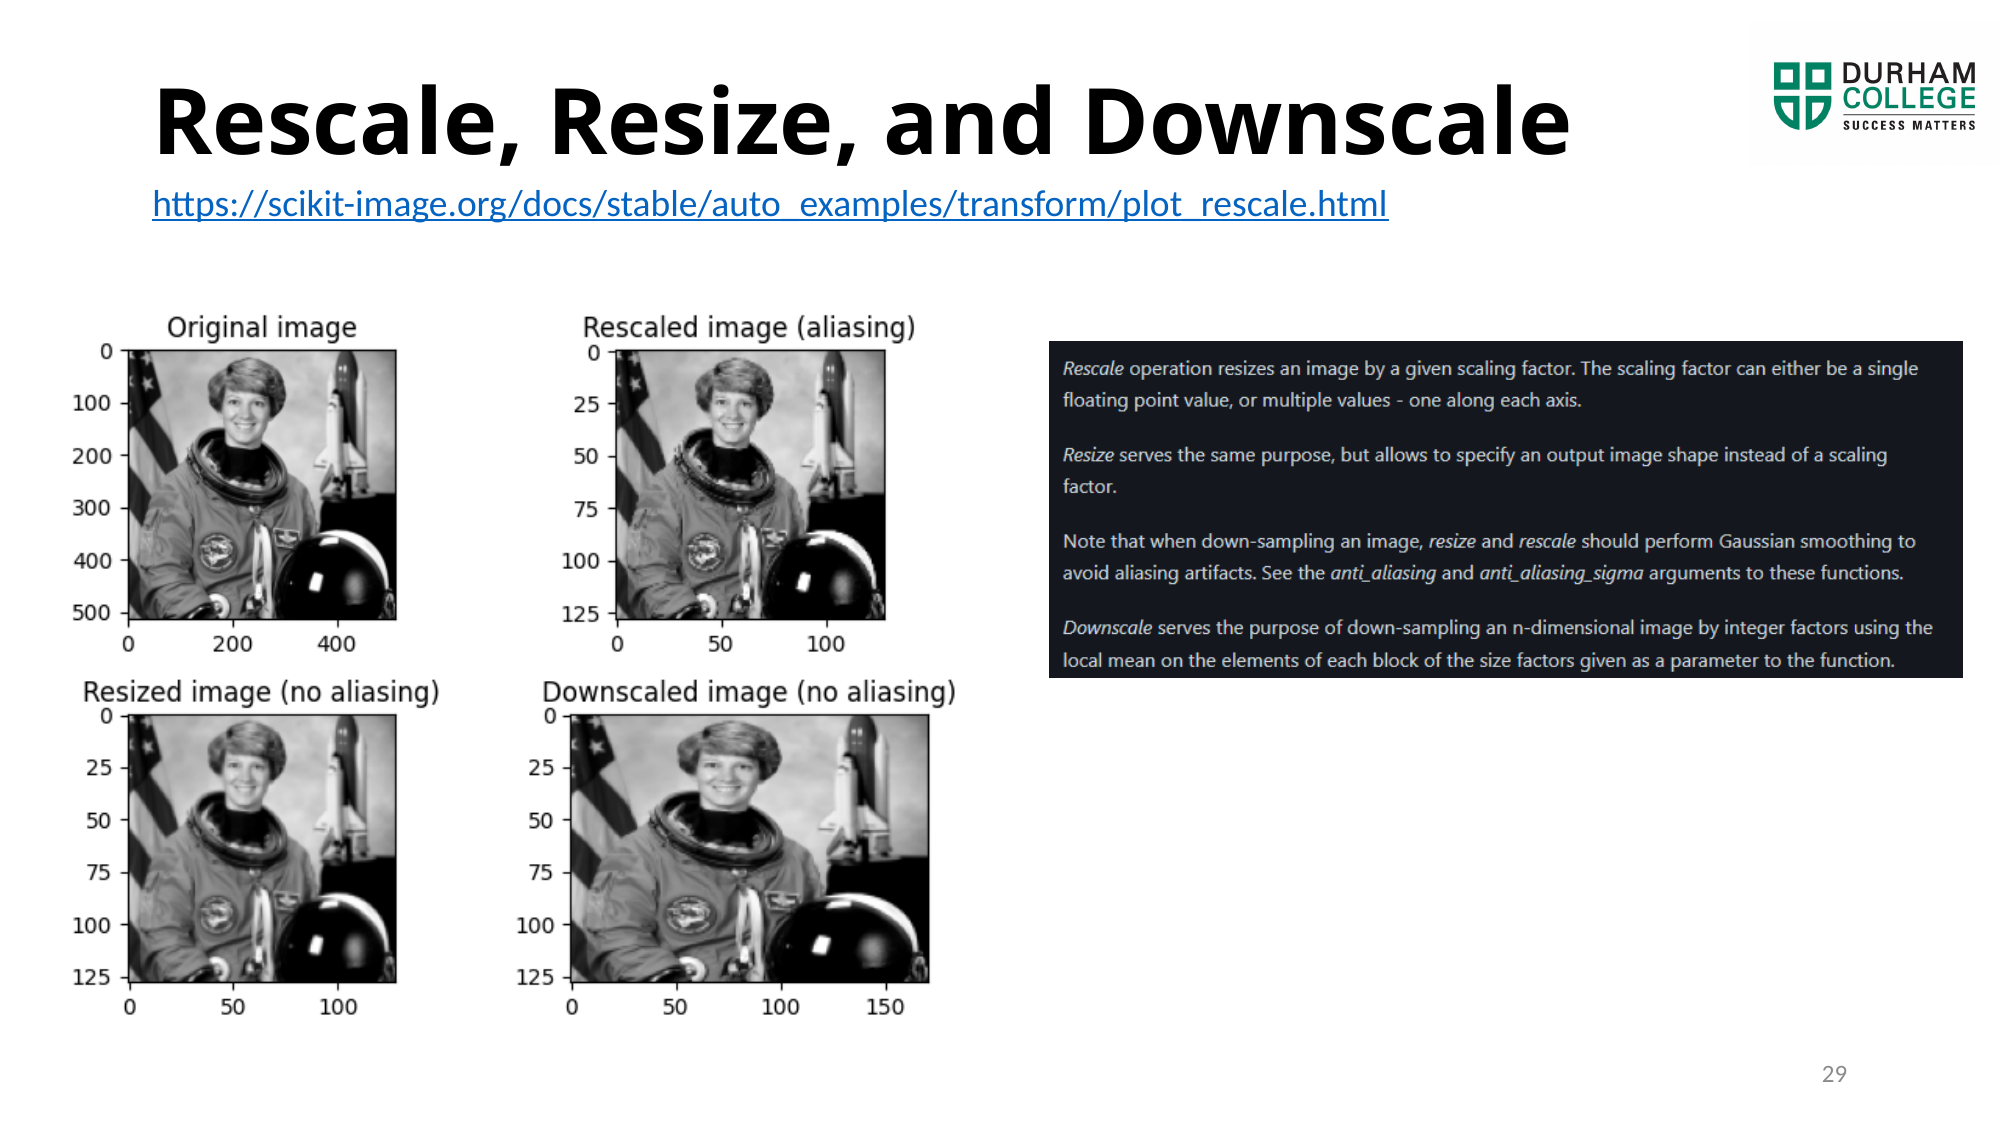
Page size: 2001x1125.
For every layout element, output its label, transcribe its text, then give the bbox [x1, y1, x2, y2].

picture [0, 292, 1000, 1043]
picture [1749, 22, 2000, 166]
slide_number 29 [1412, 1042, 1863, 1103]
title Rescale, Resize, and Downscale [137, 59, 1863, 190]
text_box https://scikit-image.org/docs/stable/auto_examples/transform/plot_rescale.html [137, 171, 1573, 276]
picture [1049, 341, 1963, 678]
